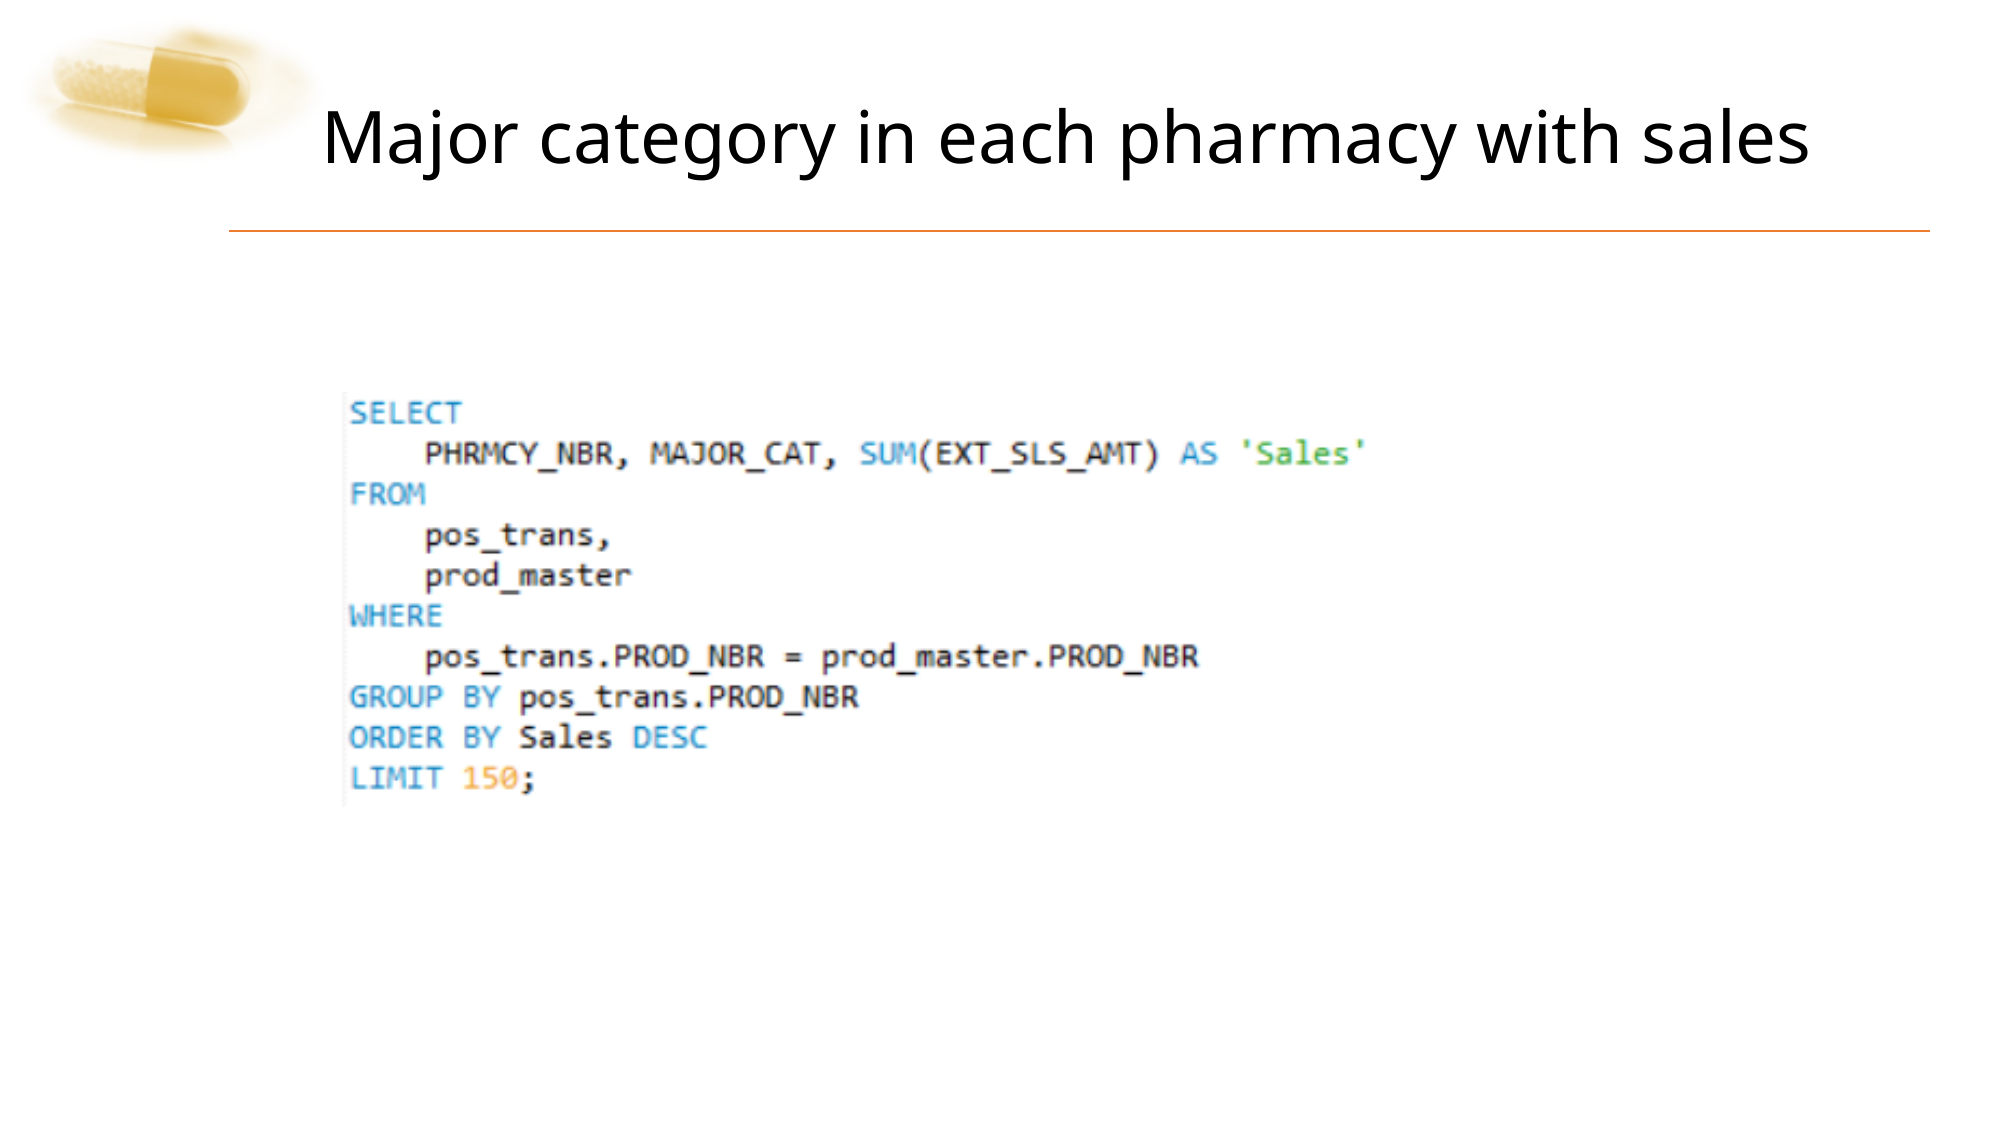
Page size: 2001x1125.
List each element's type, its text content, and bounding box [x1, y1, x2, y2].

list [342, 392, 1374, 807]
title Major category in each pharmacy with sales [306, 59, 1863, 221]
picture [15, 16, 331, 167]
